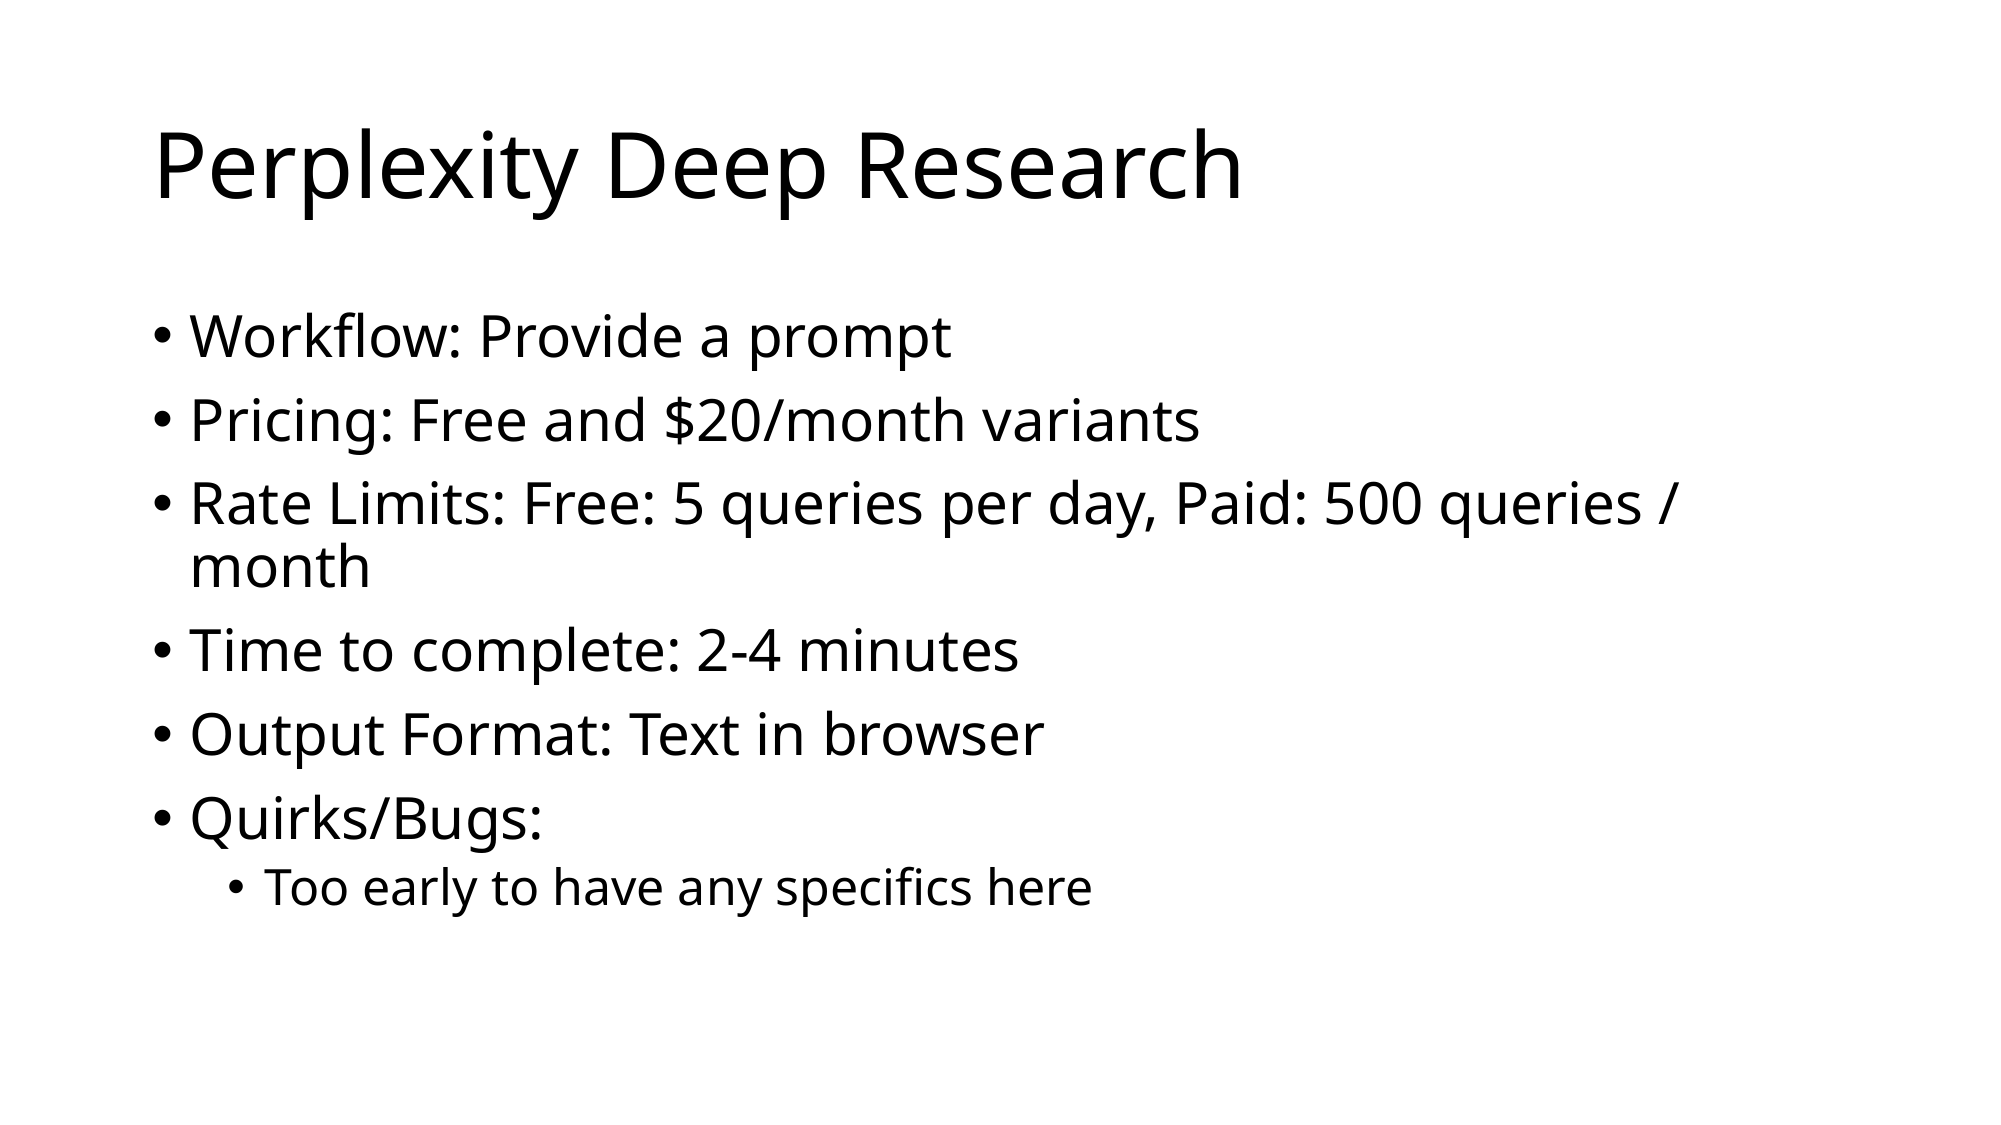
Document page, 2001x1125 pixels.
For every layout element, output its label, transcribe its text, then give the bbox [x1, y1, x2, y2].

list Workflow: Provide a prompt Pricing: Free and $20/month variants Rate Limits: Free: 5 queries per day, Paid: 500 queries / month Time to complete: 2-4 minutes Output Format: Text in browser Quirks/Bugs: Too early to have any specifics here [137, 299, 1863, 1014]
title Perplexity Deep Research [137, 59, 1863, 278]
